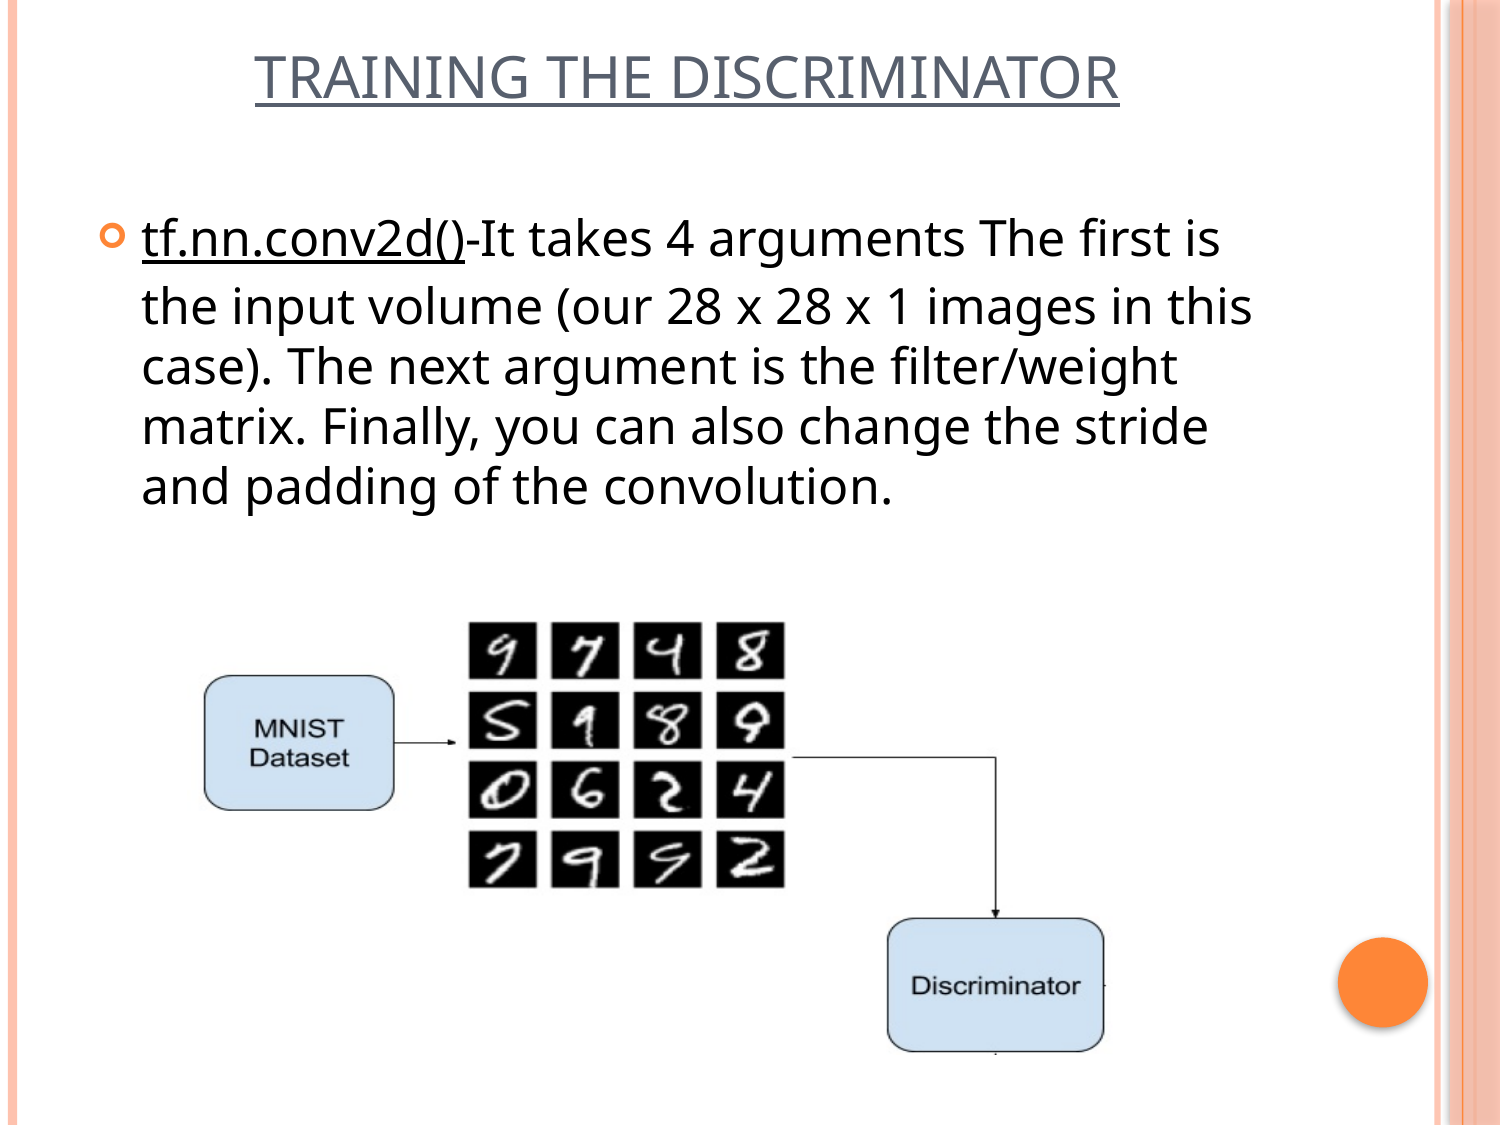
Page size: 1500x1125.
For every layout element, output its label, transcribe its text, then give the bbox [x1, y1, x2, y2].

title Training the discriminator [75, 45, 1300, 118]
list tf.nn.conv2d()-It takes 4 arguments The first is the input volume (our 28 x 28 x 1 images in this case). The next argument is the filter/weight matrix. Finally, you can also change the stride and padding of the convolution. [82, 199, 1307, 1062]
picture [186, 620, 1165, 1056]
